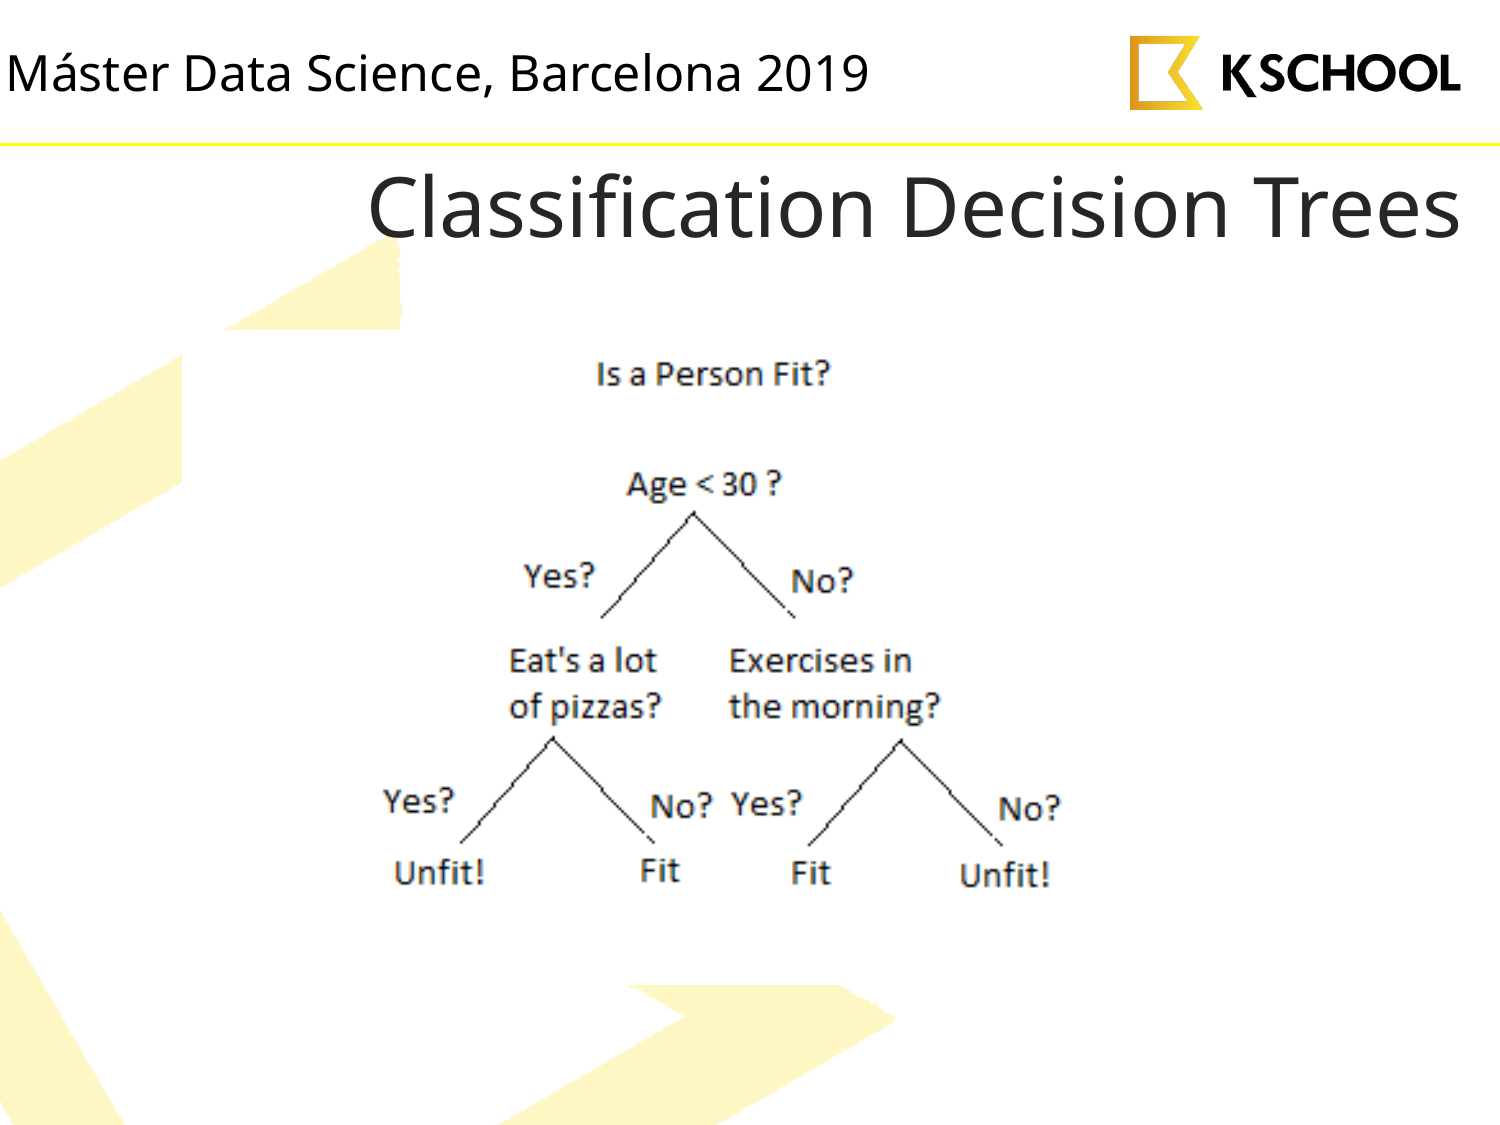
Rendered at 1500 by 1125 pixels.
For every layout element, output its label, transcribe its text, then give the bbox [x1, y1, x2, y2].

picture [1121, 23, 1473, 120]
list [181, 330, 1231, 986]
title Classification Decision Trees [330, 147, 1478, 268]
picture [0, 188, 919, 1125]
